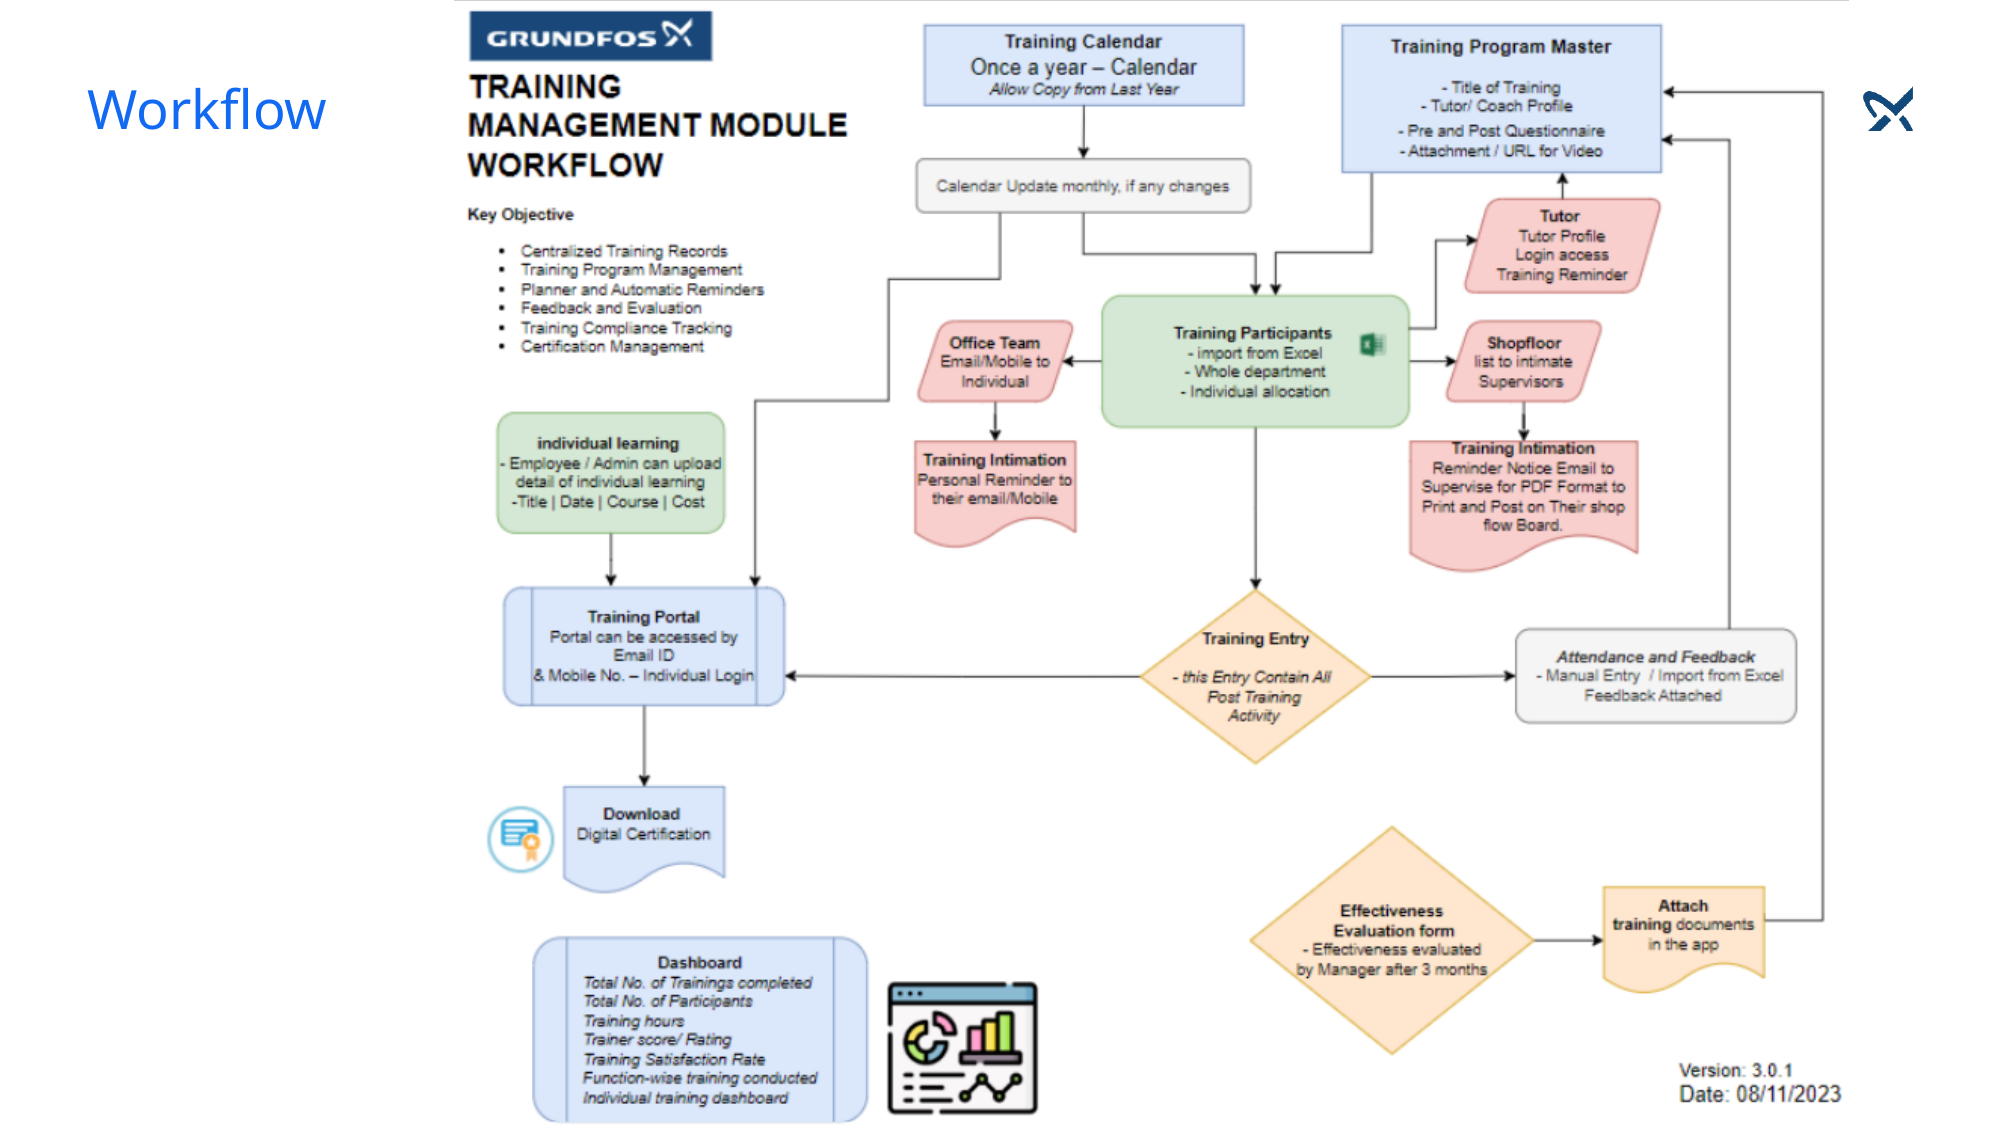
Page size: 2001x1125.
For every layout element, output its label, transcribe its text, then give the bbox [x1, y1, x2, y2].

picture [454, 0, 1849, 1125]
title Workflow [86, 82, 454, 197]
picture [1863, 86, 1913, 131]
